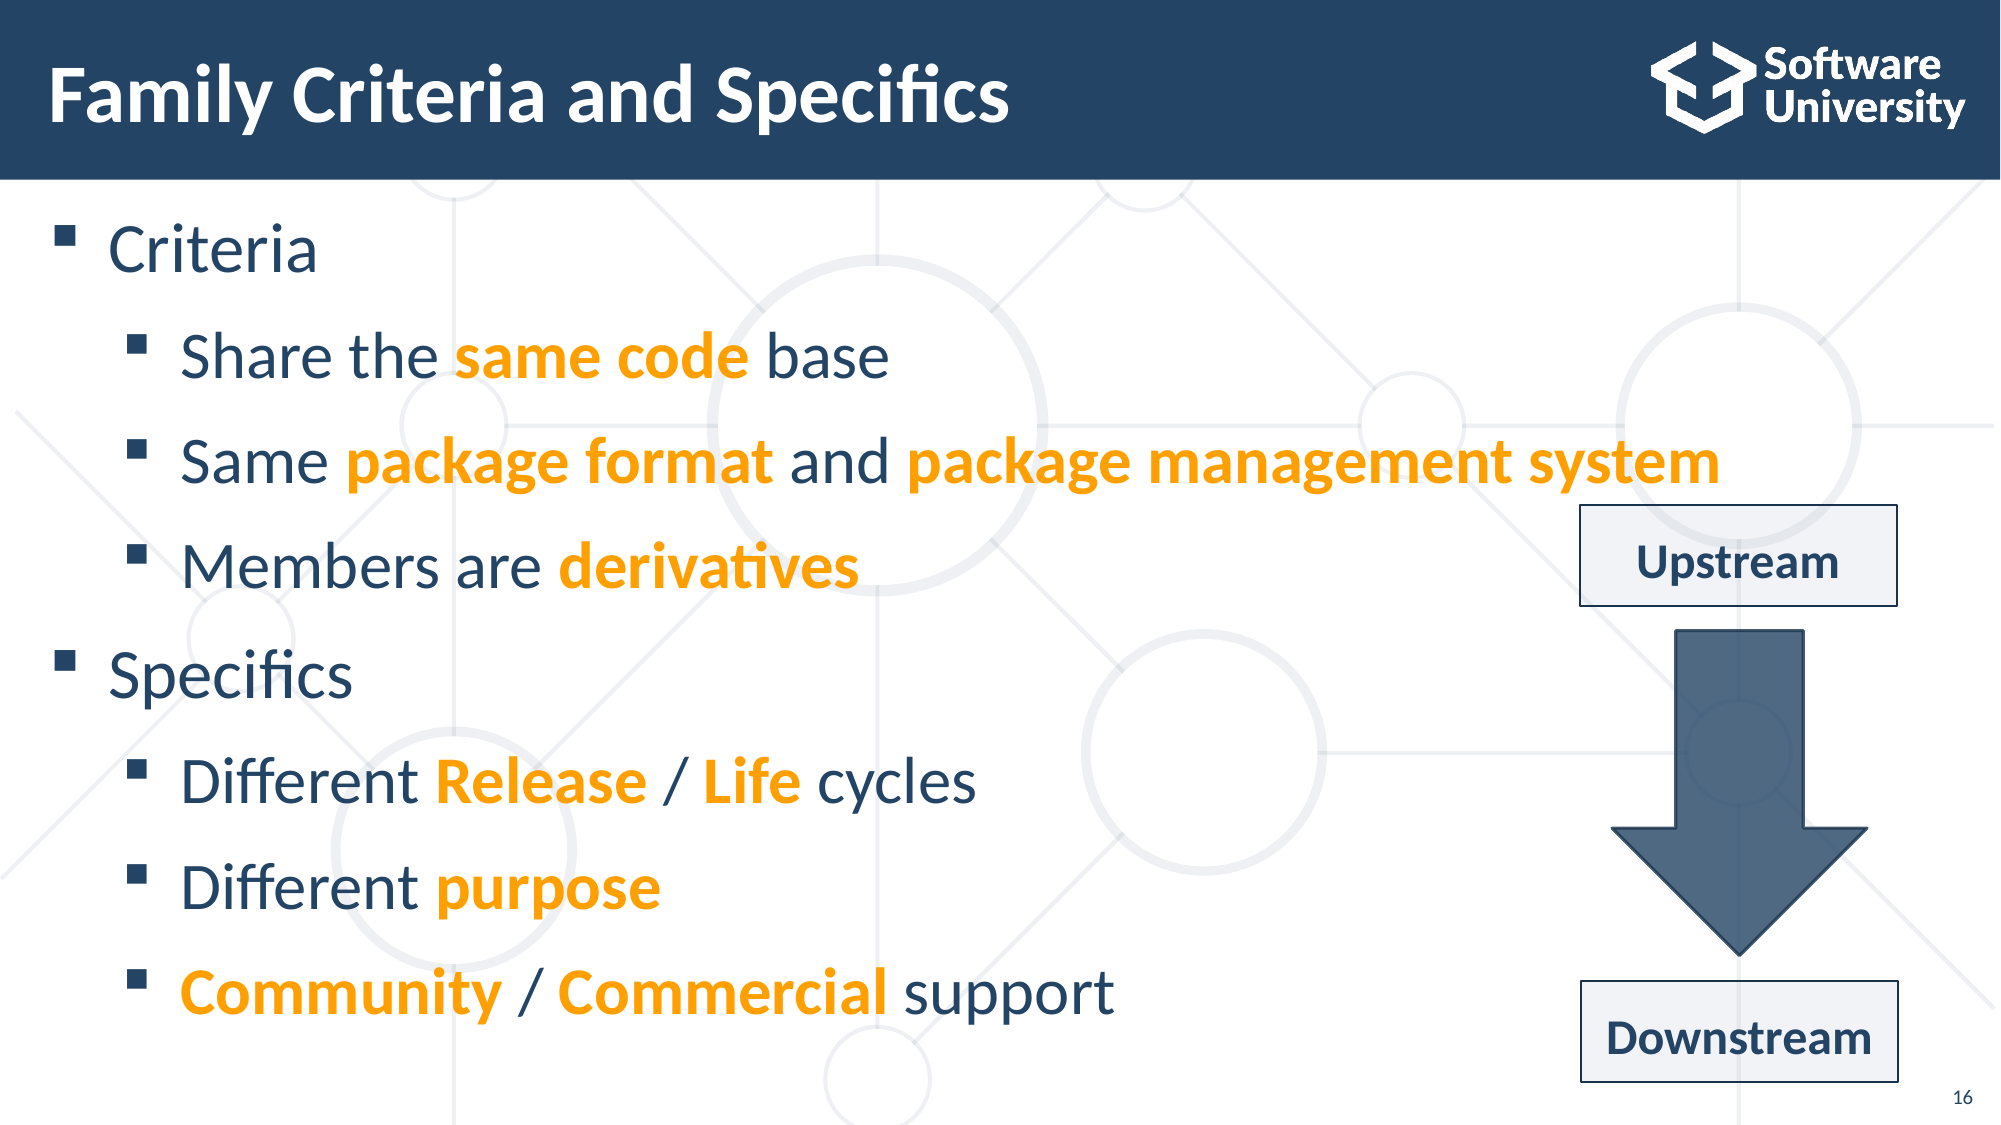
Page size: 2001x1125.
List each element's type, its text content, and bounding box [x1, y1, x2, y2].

slide_number 16 [1927, 1067, 1989, 1117]
list Criteria Share the same code base Same package format and package management system Members are derivatives Specifics Different Release / Life cycles Different purpose Community / Commercial support [31, 196, 1970, 1104]
text_box [1610, 628, 1869, 958]
title Family Criteria and Specifics [31, 16, 1625, 162]
text_box Upstream [1579, 505, 1897, 607]
text_box Downstream [1581, 980, 1899, 1083]
picture [1651, 41, 1966, 134]
